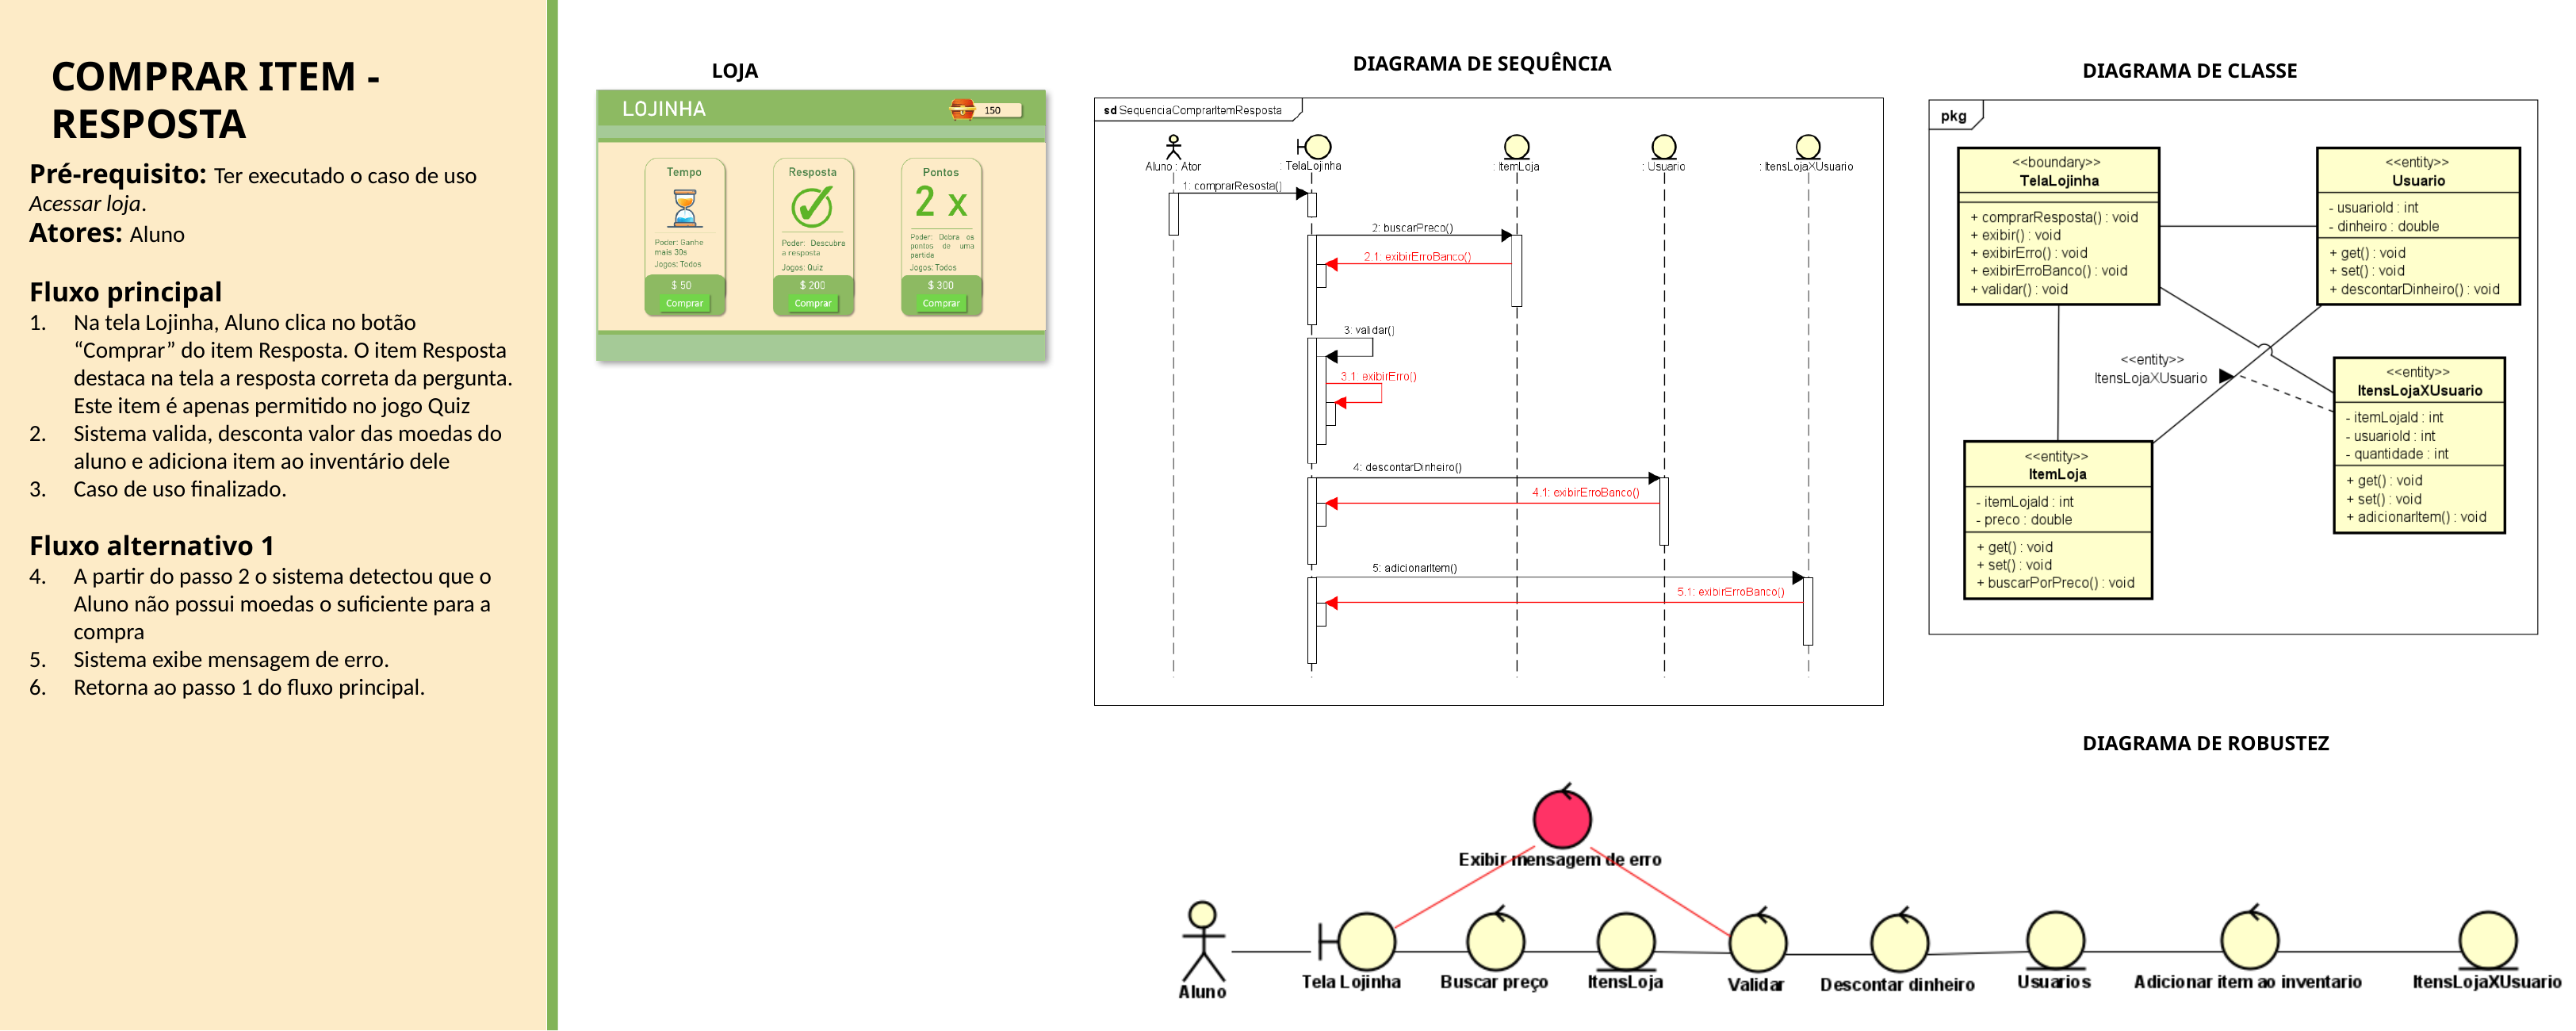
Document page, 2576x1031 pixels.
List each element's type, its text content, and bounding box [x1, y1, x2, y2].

text_box COMPRAR ITEM - RESPOSTA [39, 45, 538, 152]
text_box DIAGRAMA DE SEQUÊNCIA [1341, 45, 1841, 81]
picture [596, 88, 1046, 362]
text_box Pré-requisito: Ter executado o caso de uso Acessar loja. Atores: Aluno Fluxo principal Na tela Lojinha, Aluno clica no botão “Comprar” do item Resposta. O item Resposta destaca na tela a resposta correta da pergunta. Este item é apenas permitido no jogo Quiz Sistema valida, desconta valor das moedas do aluno e adiciona item ao inventário dele Caso de uso finalizado. Fluxo alternativo 1 A partir do passo 2 o sistema detectou que o Aluno não possui moedas o suficiente para a compra Sistema exibe mensagem de erro. Retorna ao passo 1 do fluxo principal. [17, 151, 529, 771]
text_box [546, 0, 559, 1031]
text_box DIAGRAMA DE ROBUSTEZ [2070, 724, 2570, 761]
picture [1085, 88, 1892, 714]
text_box DIAGRAMA DE CLASSE [2070, 52, 2570, 88]
picture [1164, 776, 2576, 1031]
picture [1917, 88, 2550, 646]
text_box LOJA [699, 52, 1200, 88]
text_box [0, 0, 546, 1031]
